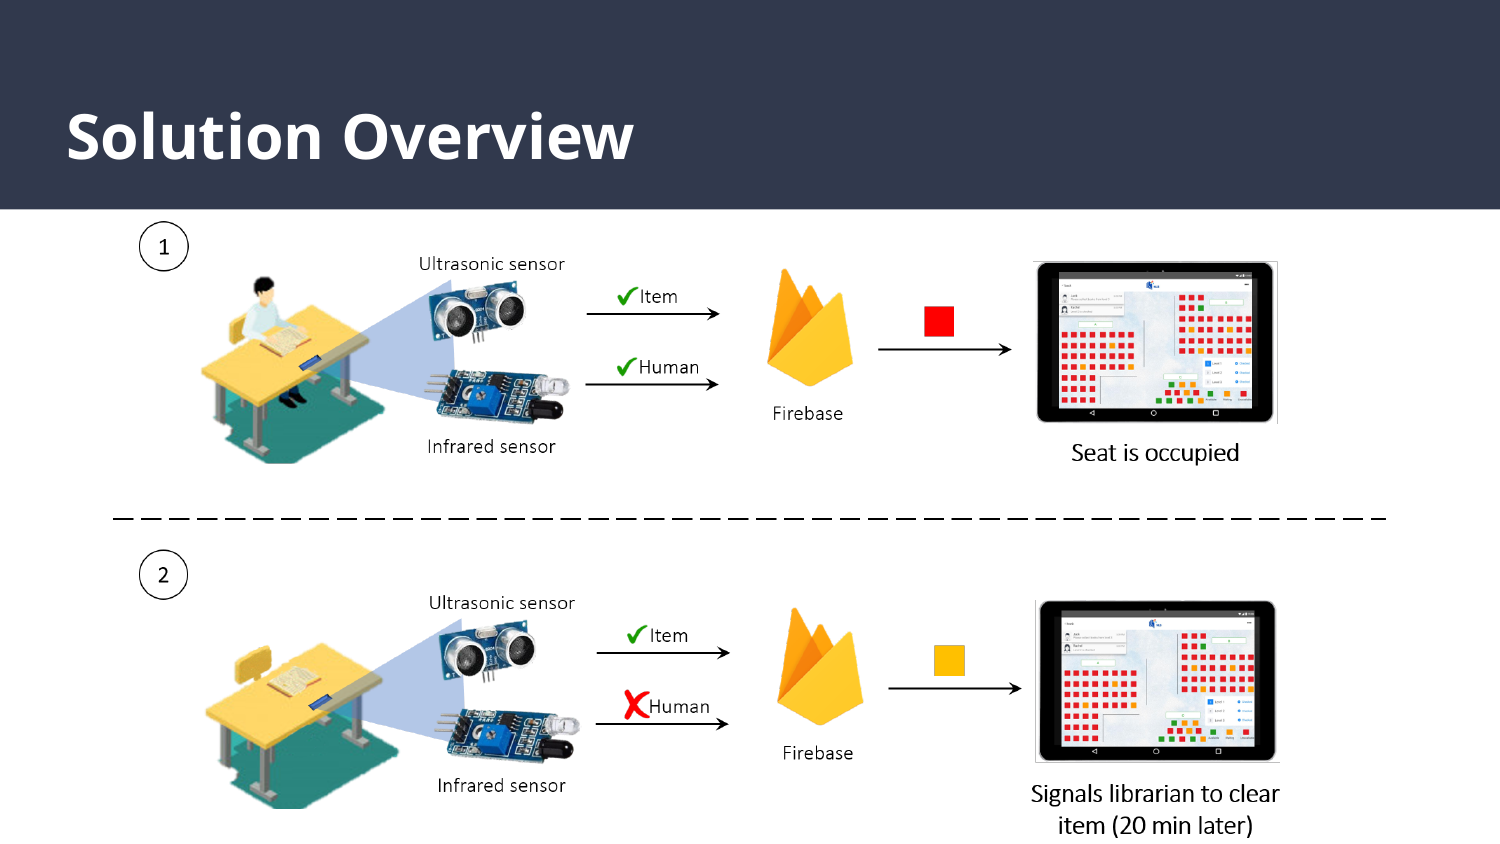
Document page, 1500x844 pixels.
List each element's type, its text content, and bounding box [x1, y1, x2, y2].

picture [113, 221, 1387, 844]
title Solution Overview [51, 82, 1449, 185]
